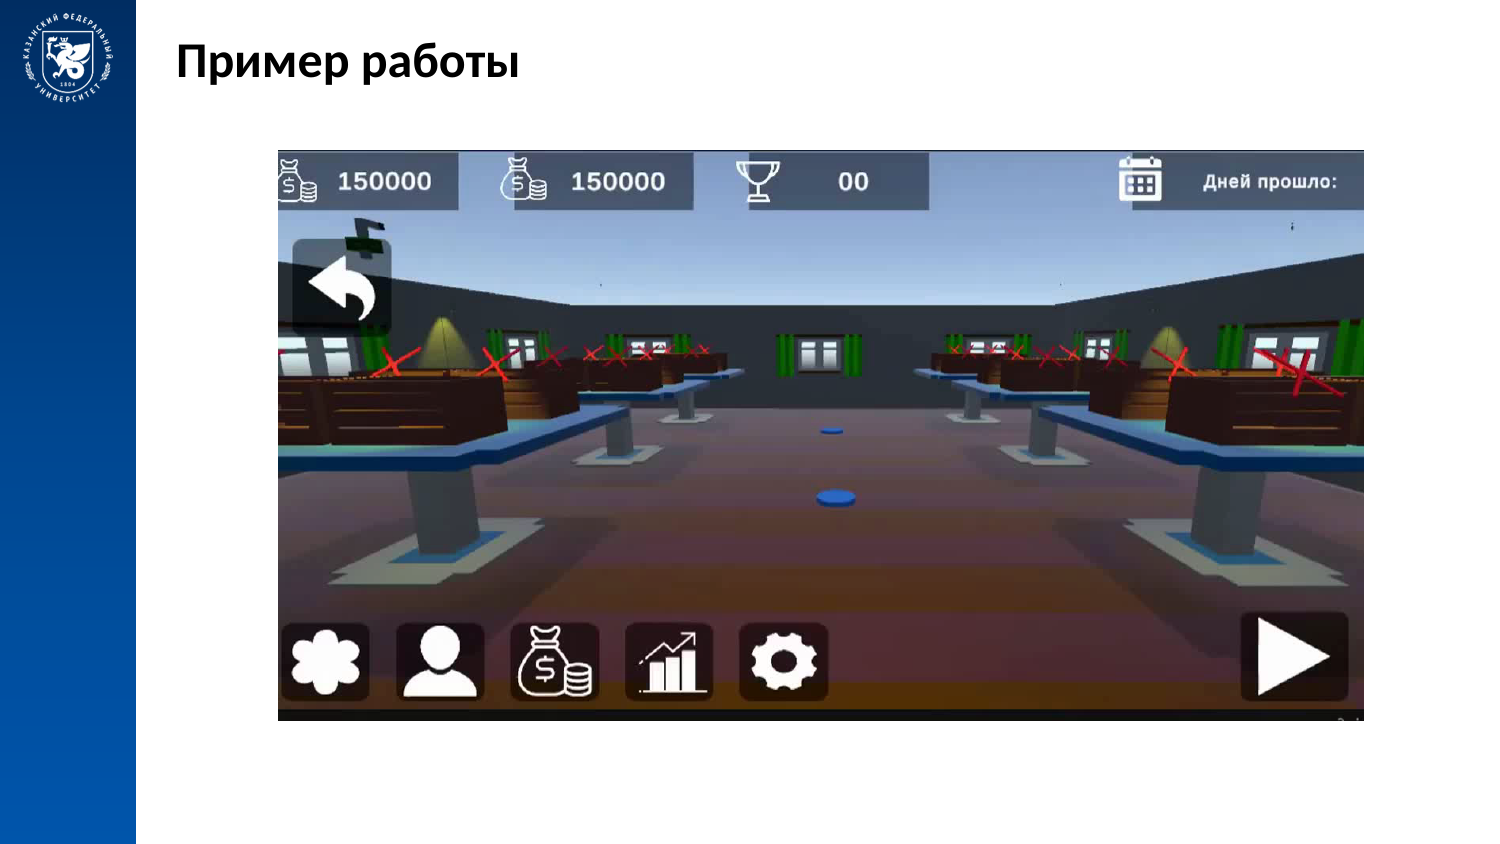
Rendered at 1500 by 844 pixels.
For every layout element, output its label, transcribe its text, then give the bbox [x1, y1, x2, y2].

picture [0, 0, 137, 844]
text_box Пример работы [161, 20, 537, 95]
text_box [277, 149, 1365, 722]
